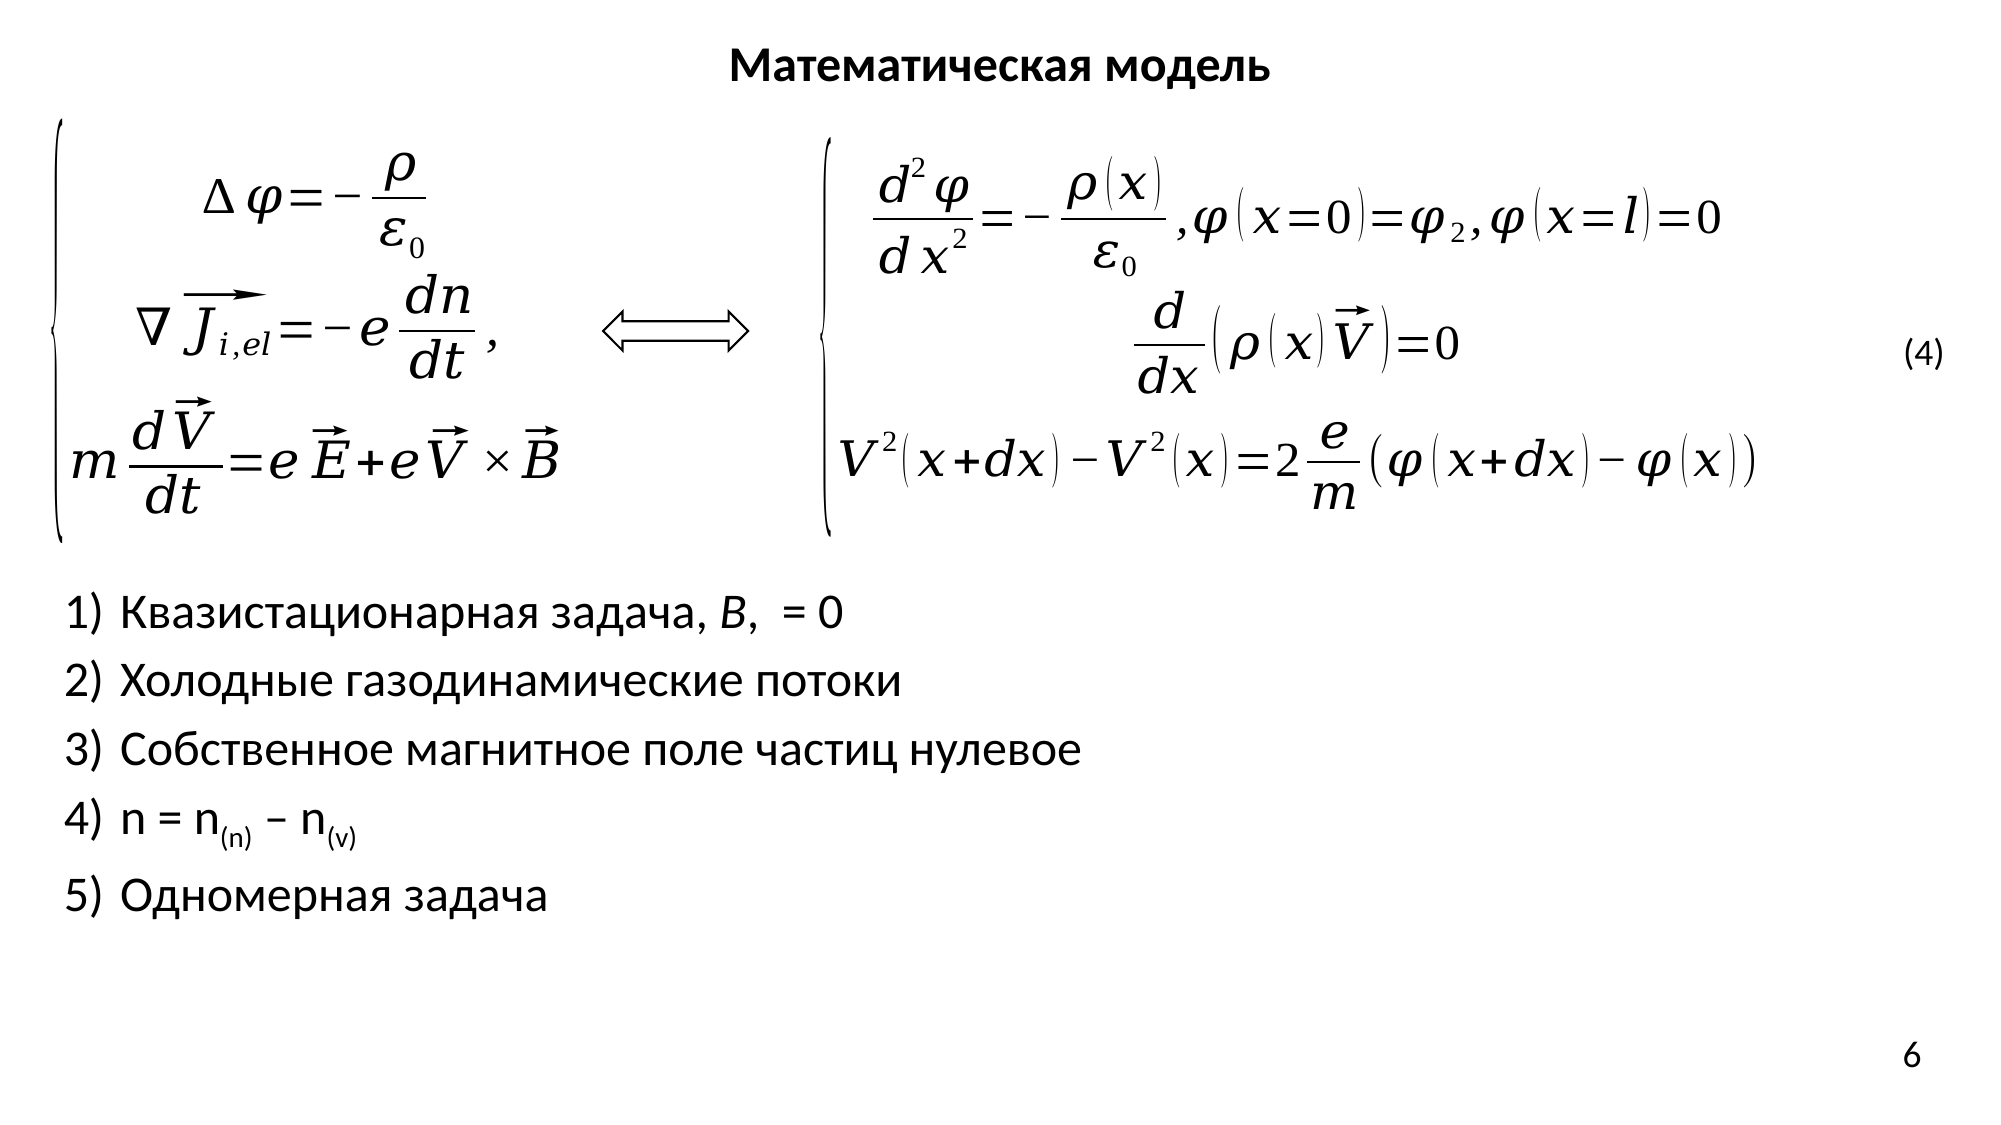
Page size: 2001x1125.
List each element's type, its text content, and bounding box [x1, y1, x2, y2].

text_box Математическая модель [713, 23, 1286, 99]
text_box [601, 309, 750, 353]
text_box 6 [1887, 1022, 2000, 1125]
text_box (4) [1888, 320, 1960, 380]
